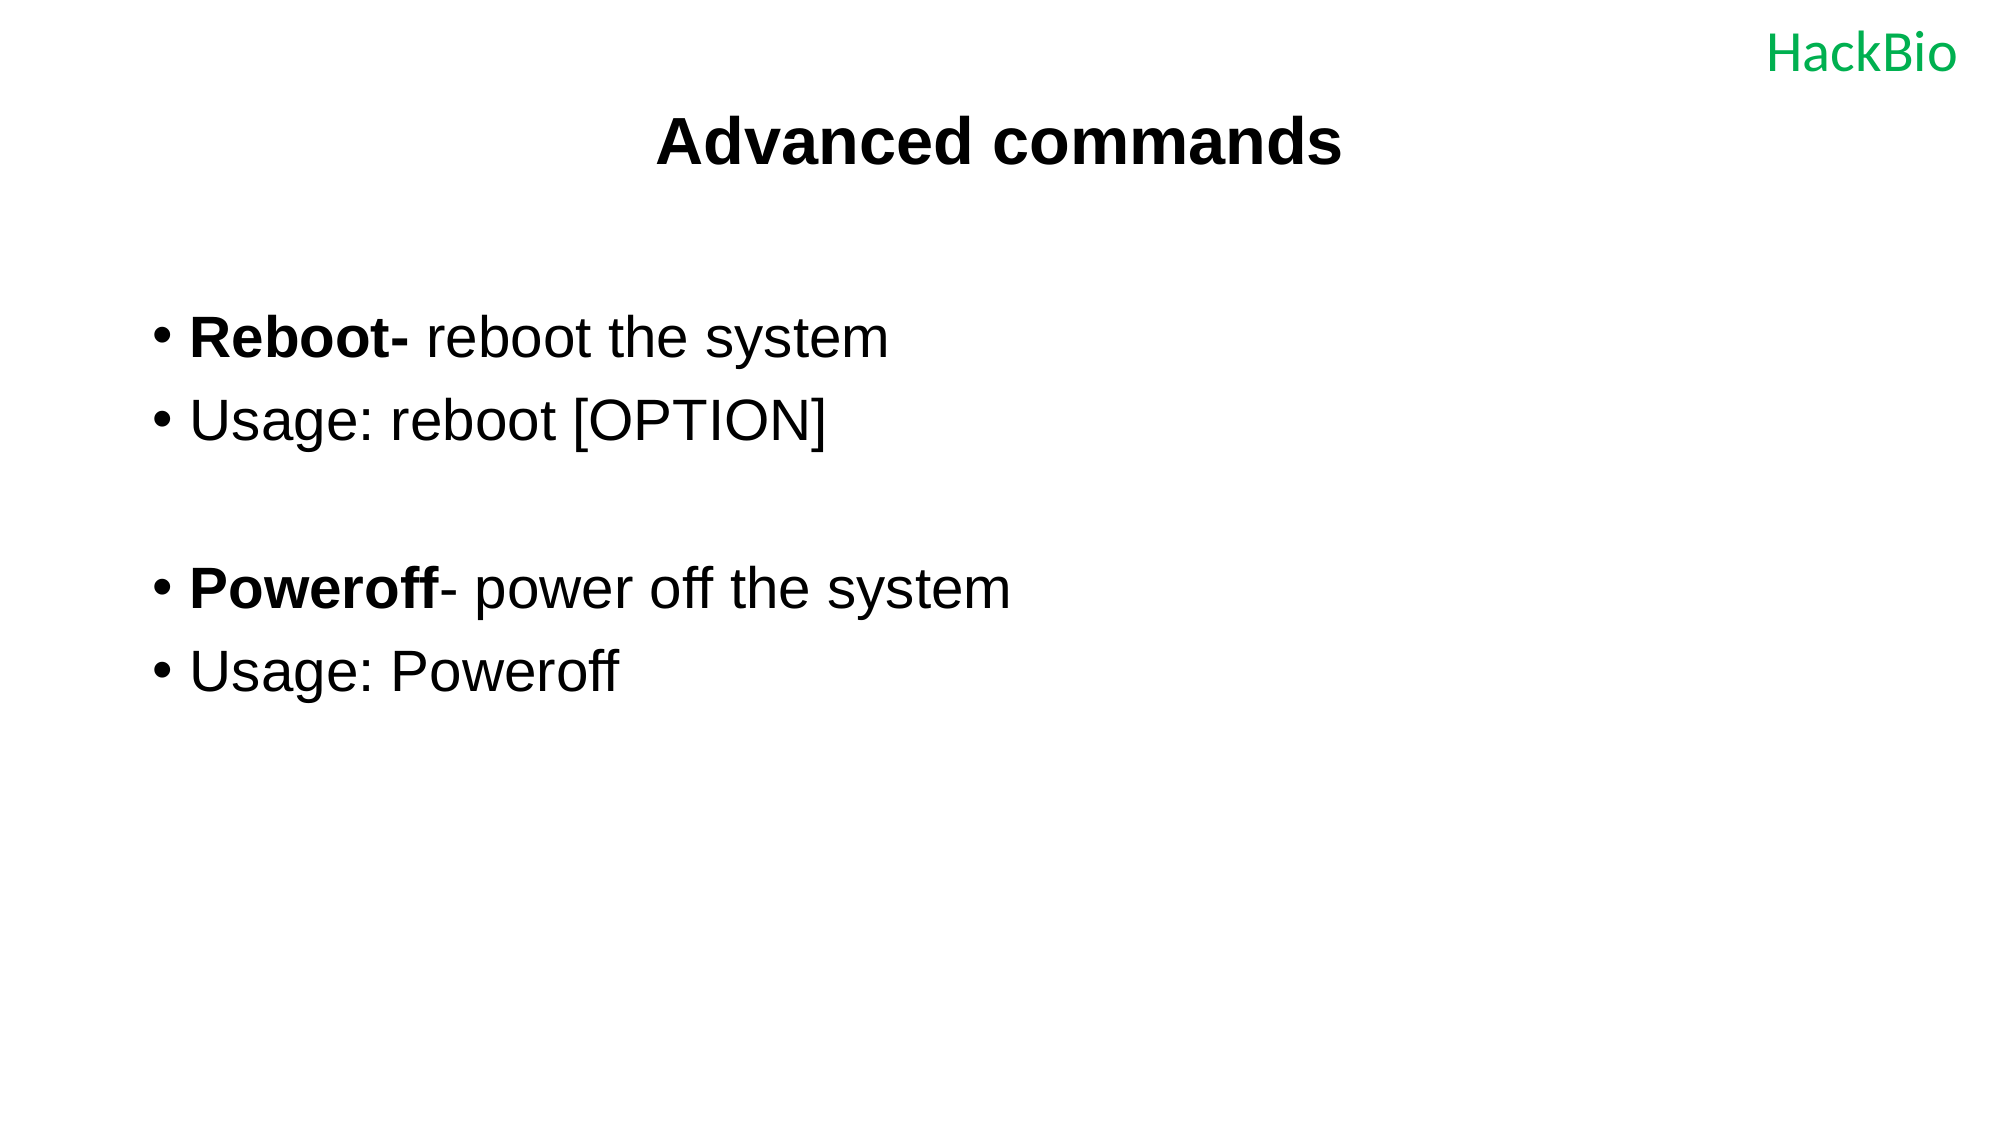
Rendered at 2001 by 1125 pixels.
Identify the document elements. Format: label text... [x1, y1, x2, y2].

title Advanced commands [137, 59, 1863, 227]
list Reboot- reboot the system Usage: reboot [OPTION] Poweroff- power off the system Usage: Poweroff [137, 299, 1863, 1014]
